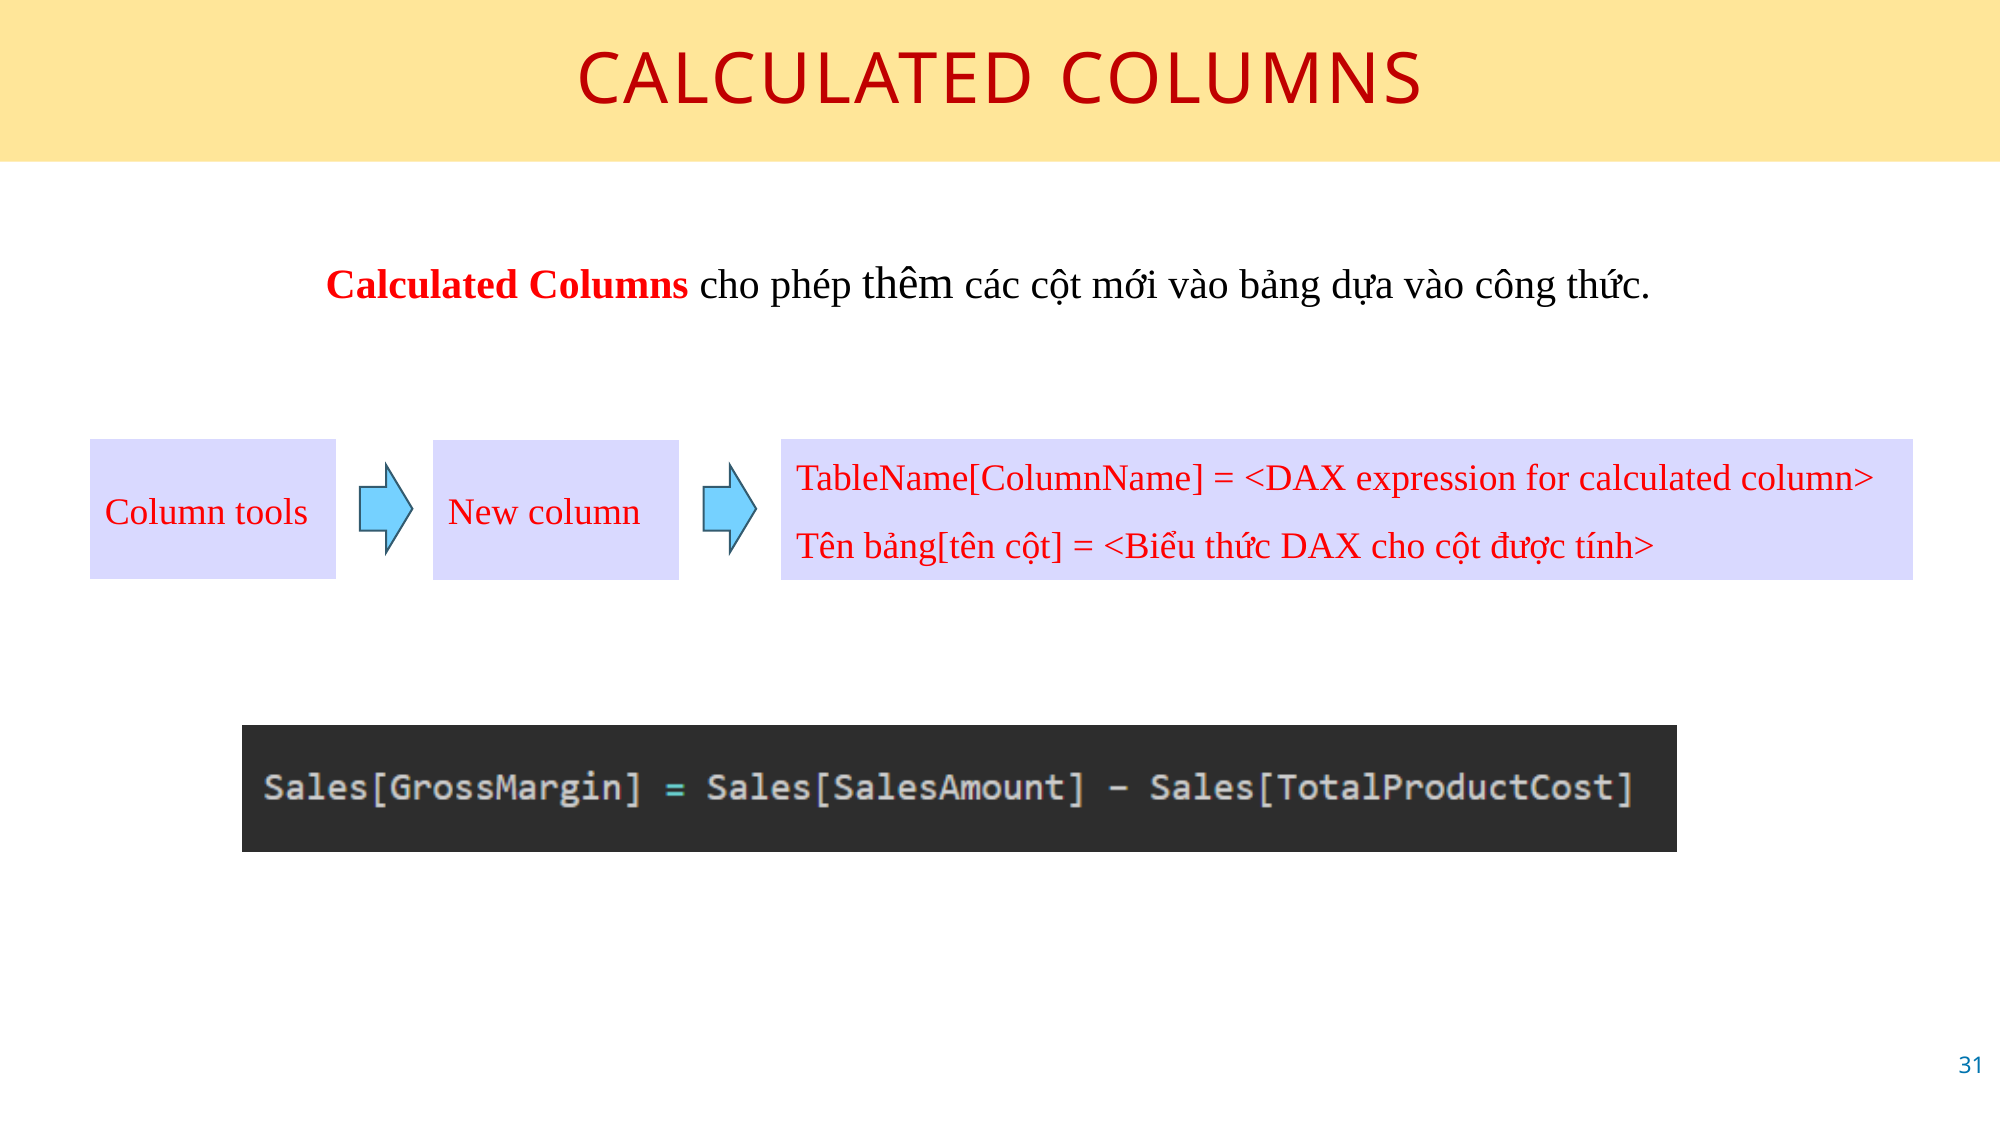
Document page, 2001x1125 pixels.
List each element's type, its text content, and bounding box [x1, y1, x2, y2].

title CALCULATED COLUMNS [0, 0, 2000, 162]
text_box TableName[ColumnName] = <DAX expression for calculated column> Tên bảng[tên cột] = <Biểu thức DAX cho cột được tính> [780, 438, 1914, 581]
text_box Column tools [89, 438, 337, 580]
text_box New column [432, 439, 680, 581]
text_box [358, 461, 414, 557]
text_box Calculated Columns cho phép thêm các cột mới vào bảng dựa vào công thức. [310, 244, 1741, 315]
slide_number 31 [1550, 1036, 2000, 1097]
picture [242, 725, 1677, 852]
text_box [702, 461, 758, 557]
